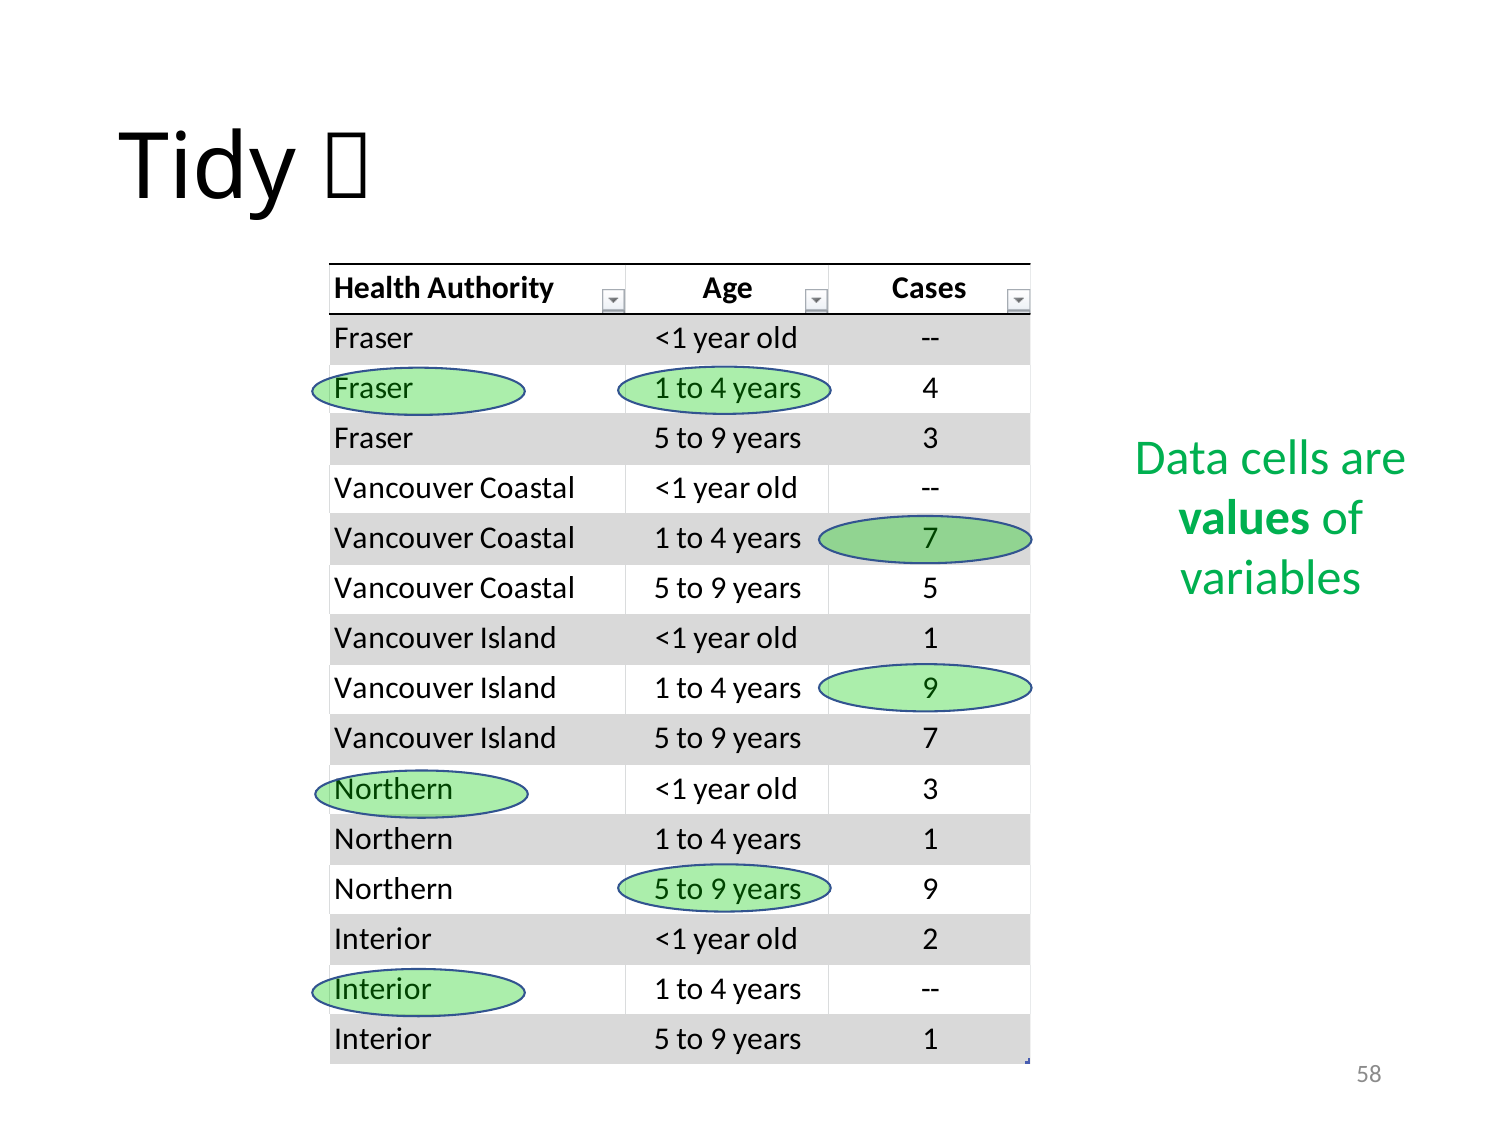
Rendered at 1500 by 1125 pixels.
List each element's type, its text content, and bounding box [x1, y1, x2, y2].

slide_number 58 [1059, 1042, 1397, 1103]
title Tidy  [103, 59, 1397, 278]
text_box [312, 263, 1032, 1065]
text_box Data cells are values of variables [1105, 417, 1436, 613]
